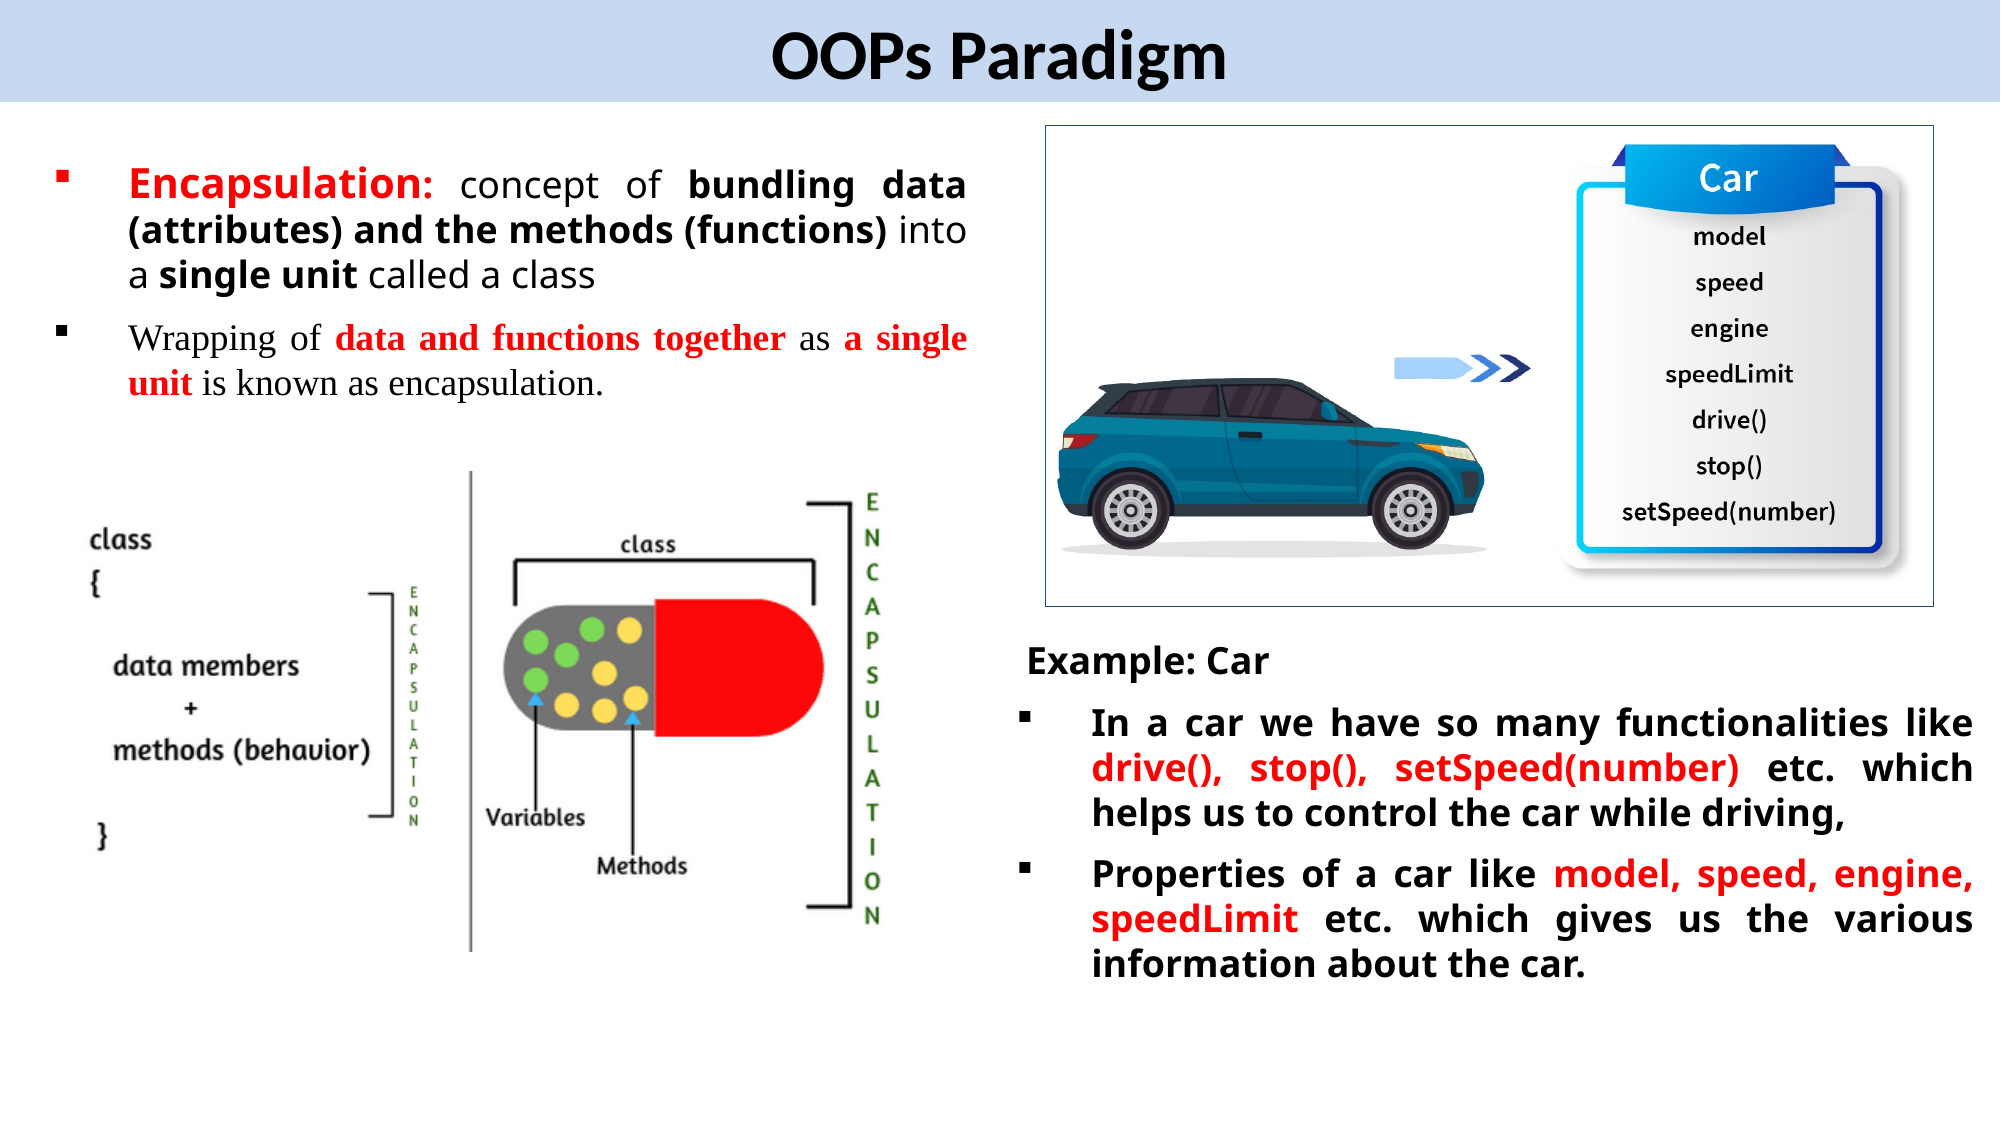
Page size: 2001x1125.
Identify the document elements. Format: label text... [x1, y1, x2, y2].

text_box Encapsulation: concept of bundling data (attributes) and the methods (functions) into a single unit called a class Wrapping of data and functions together as a single unit is known as encapsulation. [25, 149, 983, 411]
picture [1044, 125, 1934, 607]
title OOPs Paradigm [0, 0, 2000, 102]
text_box Example: Car In a car we have so many functionalities like drive(), stop(), setSpeed(number) etc. which helps us to control the car while driving, Properties of a car like model, speed, engine, speedLimit etc. which gives us the various information about the car. [988, 629, 1990, 993]
picture [66, 470, 906, 953]
